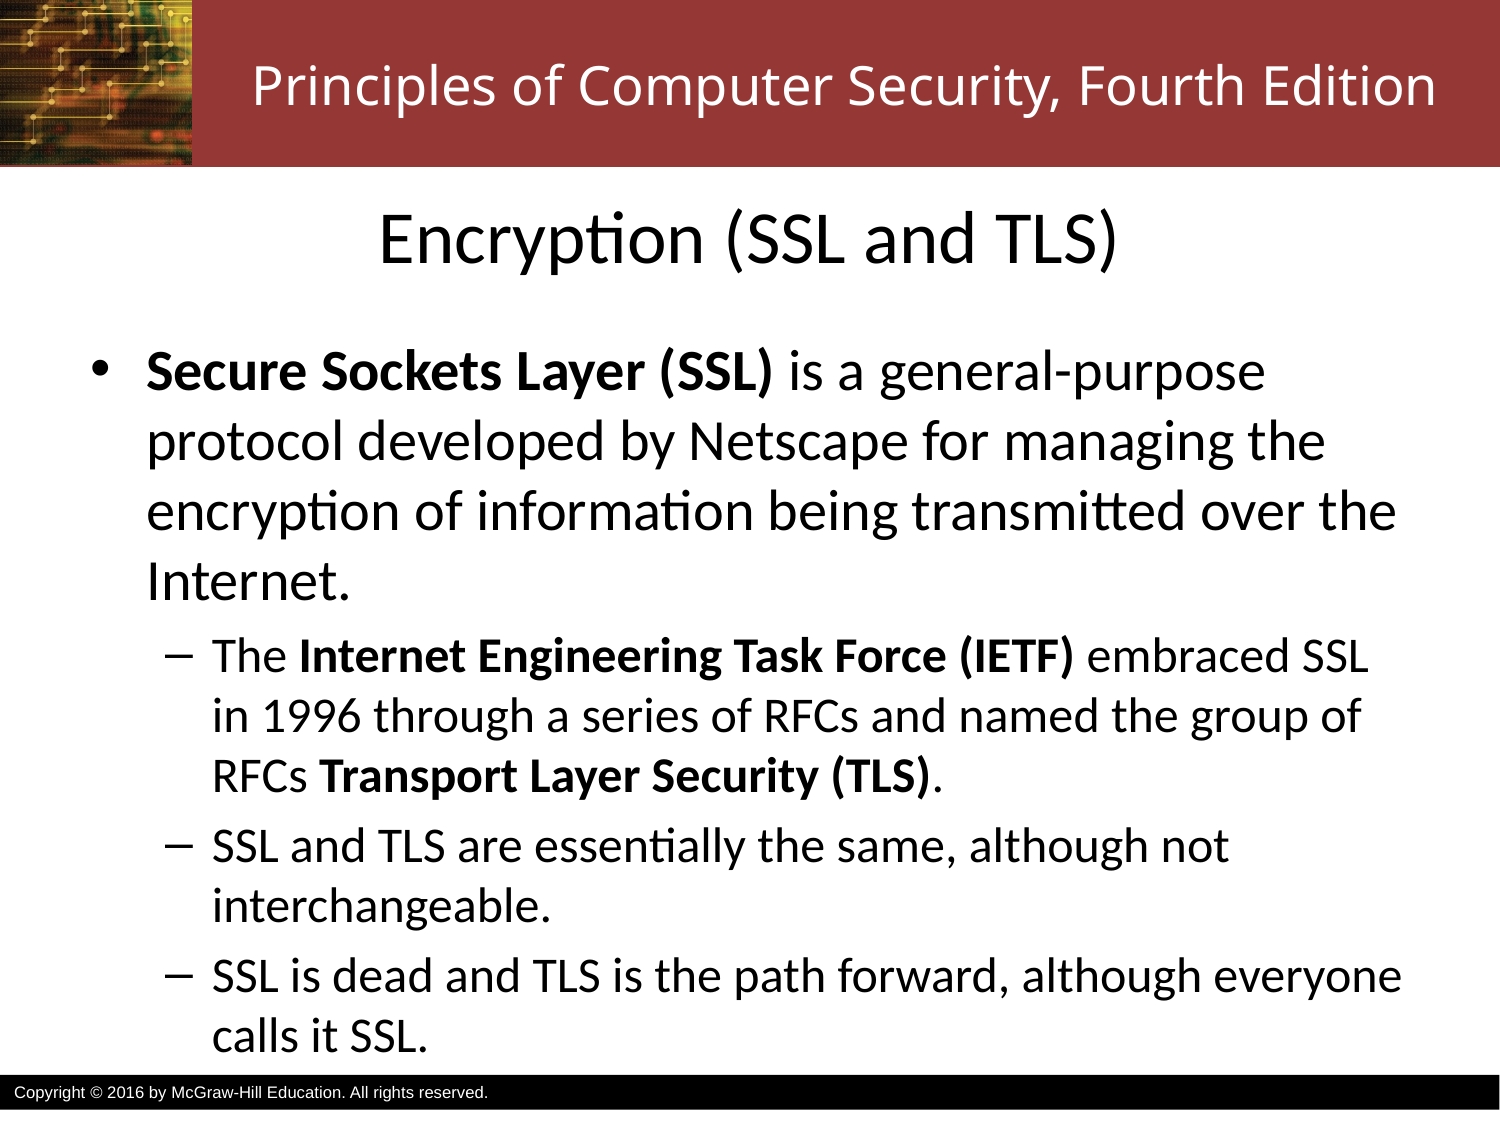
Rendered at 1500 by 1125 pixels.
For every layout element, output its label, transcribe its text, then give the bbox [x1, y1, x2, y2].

picture [0, 0, 192, 165]
title Encryption (SSL and TLS) [75, 181, 1425, 324]
list Secure Sockets Layer (SSL) is a general-purpose protocol developed by Netscape for managing the encryption of information being transmitted over the Internet. The Internet Engineering Task Force (IETF) embraced SSL in 1996 through a series of RFCs and named the group of RFCs Transport Layer Security (TLS). SSL and TLS are essentially the same, although not interchangeable. SSL is dead and TLS is the path forward, although everyone calls it SSL. [75, 324, 1425, 1005]
